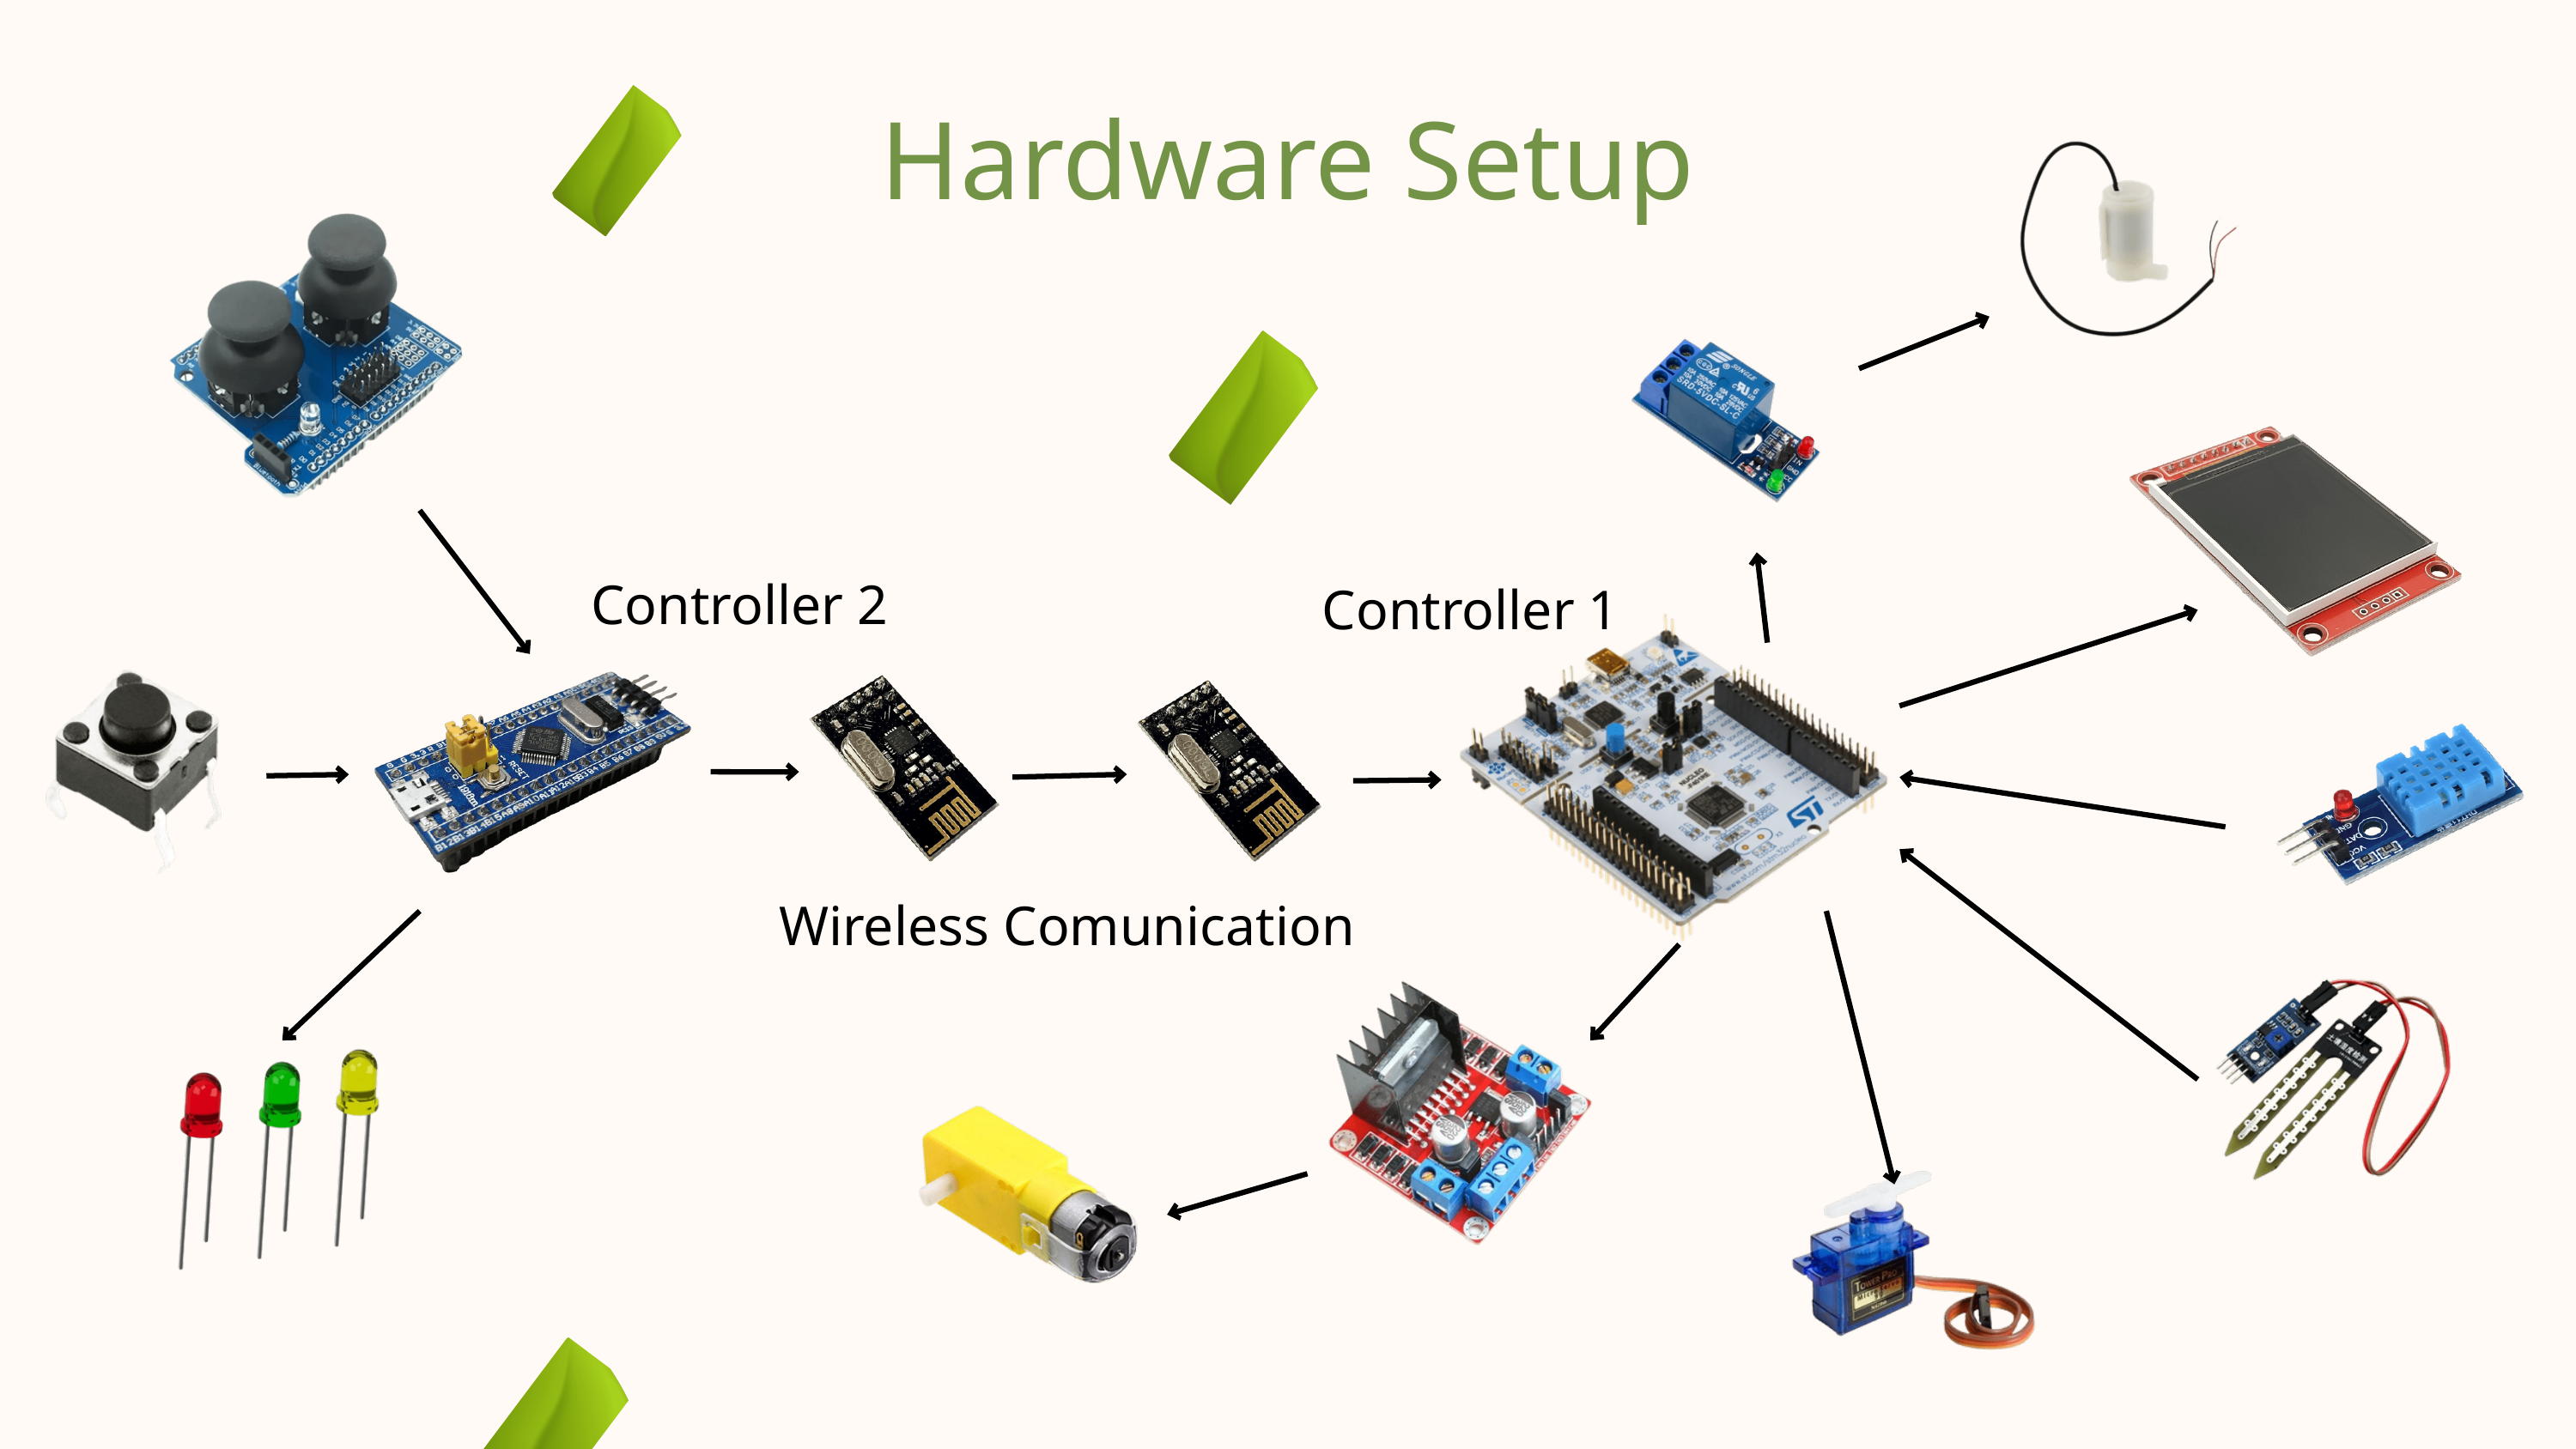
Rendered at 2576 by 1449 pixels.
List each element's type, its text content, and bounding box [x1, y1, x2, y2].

text_box Wireless Comunication [739, 897, 1394, 957]
text_box [349, 653, 711, 895]
text_box [1981, 131, 2264, 360]
text_box [1899, 772, 2226, 828]
text_box [1629, 330, 1826, 506]
text_box [905, 1079, 1151, 1325]
text_box [0, 642, 267, 909]
text_box [1858, 313, 1990, 369]
text_box Controller 2 [532, 576, 949, 635]
text_box [2263, 668, 2540, 945]
text_box [2197, 944, 2469, 1215]
text_box [144, 1040, 420, 1275]
text_box [710, 765, 799, 779]
text_box [1127, 670, 1335, 879]
text_box [282, 911, 420, 1041]
text_box [2121, 359, 2469, 706]
text_box [1167, 1173, 1308, 1219]
text_box [799, 664, 1013, 879]
text_box Controller 1 [1262, 580, 1680, 640]
text_box [1012, 768, 1127, 781]
text_box [483, 1337, 638, 1449]
text_box [1321, 975, 1597, 1251]
text_box [133, 175, 501, 543]
text_box Hardware Setup [808, 103, 1768, 221]
text_box [1167, 330, 1327, 506]
text_box [550, 84, 689, 237]
text_box [419, 510, 531, 654]
text_box [1736, 1131, 2091, 1388]
text_box [1899, 849, 2198, 1080]
text_box [1459, 609, 1900, 945]
